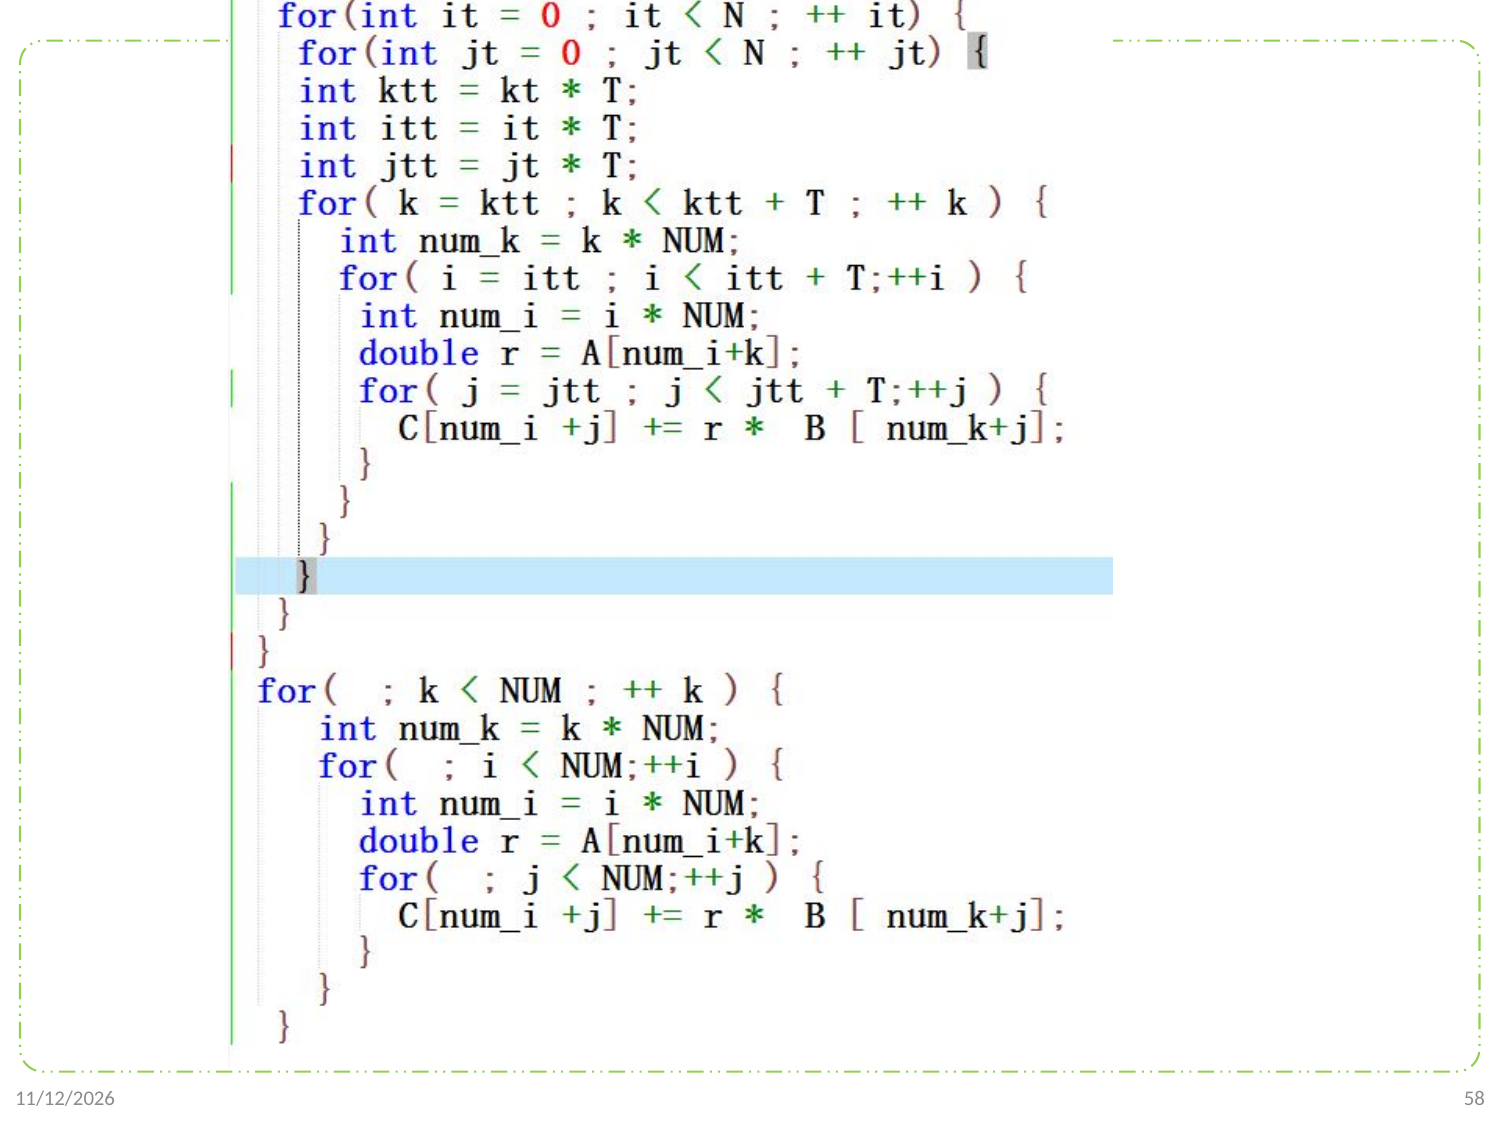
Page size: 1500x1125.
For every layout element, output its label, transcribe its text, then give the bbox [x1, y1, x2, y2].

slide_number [0, 1071, 338, 1123]
footer [496, 1067, 1003, 1125]
slide_number 58 [1162, 1071, 1500, 1123]
picture [228, 0, 1113, 1067]
